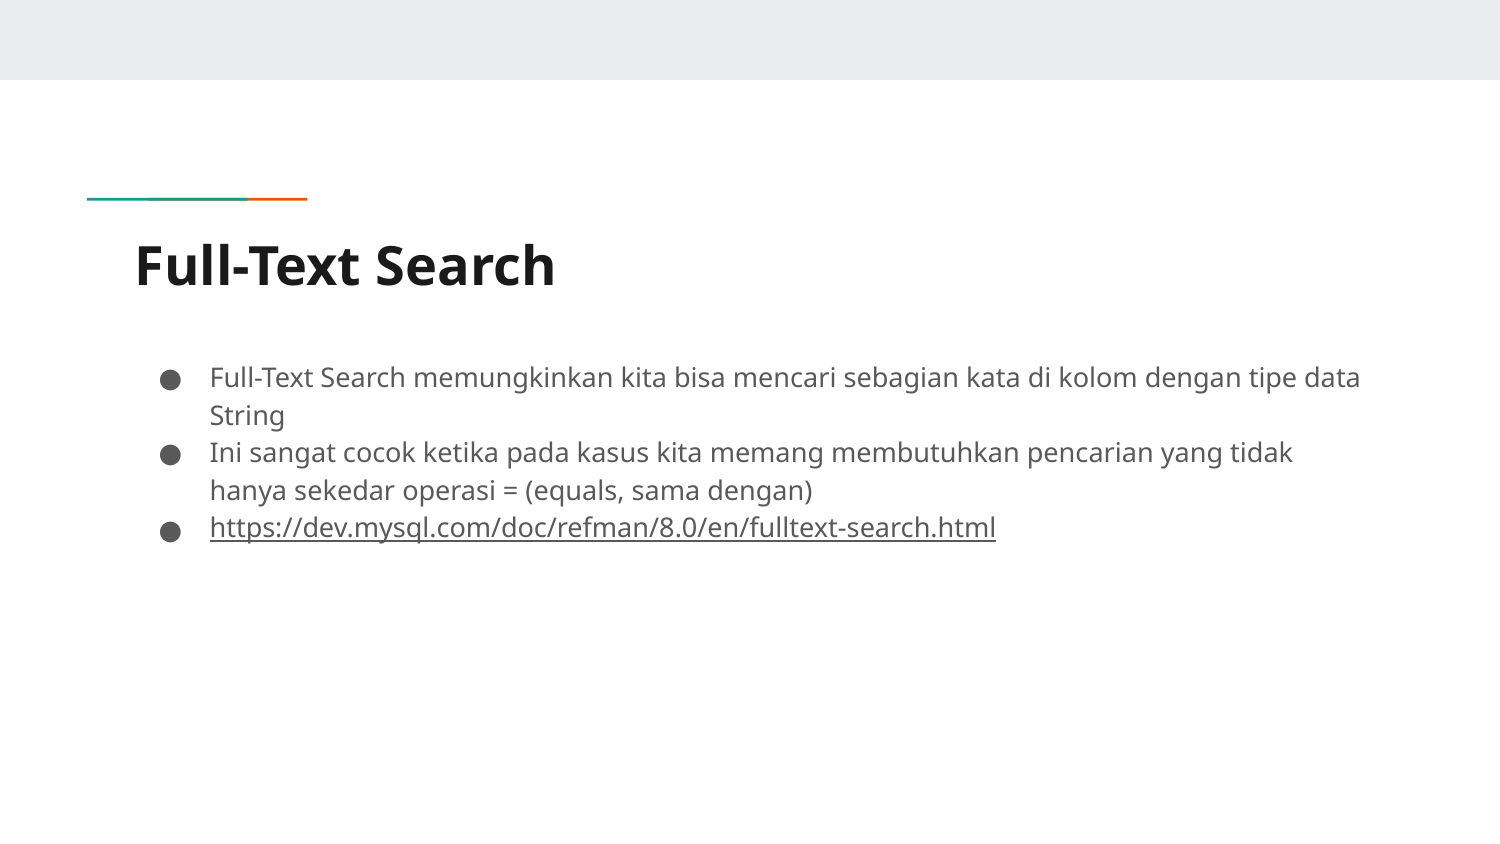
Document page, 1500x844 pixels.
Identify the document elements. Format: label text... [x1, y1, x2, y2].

title Full-Text Search [119, 216, 1381, 305]
list Full-Text Search memungkinkan kita bisa mencari sebagian kata di kolom dengan tipe data String Ini sangat cocok ketika pada kasus kita memang membutuhkan pencarian yang tidak hanya sekedar operasi = (equals, sama dengan) https://dev.mysql.com/doc/refman/8.0/en/fulltext-search.html [119, 341, 1381, 712]
